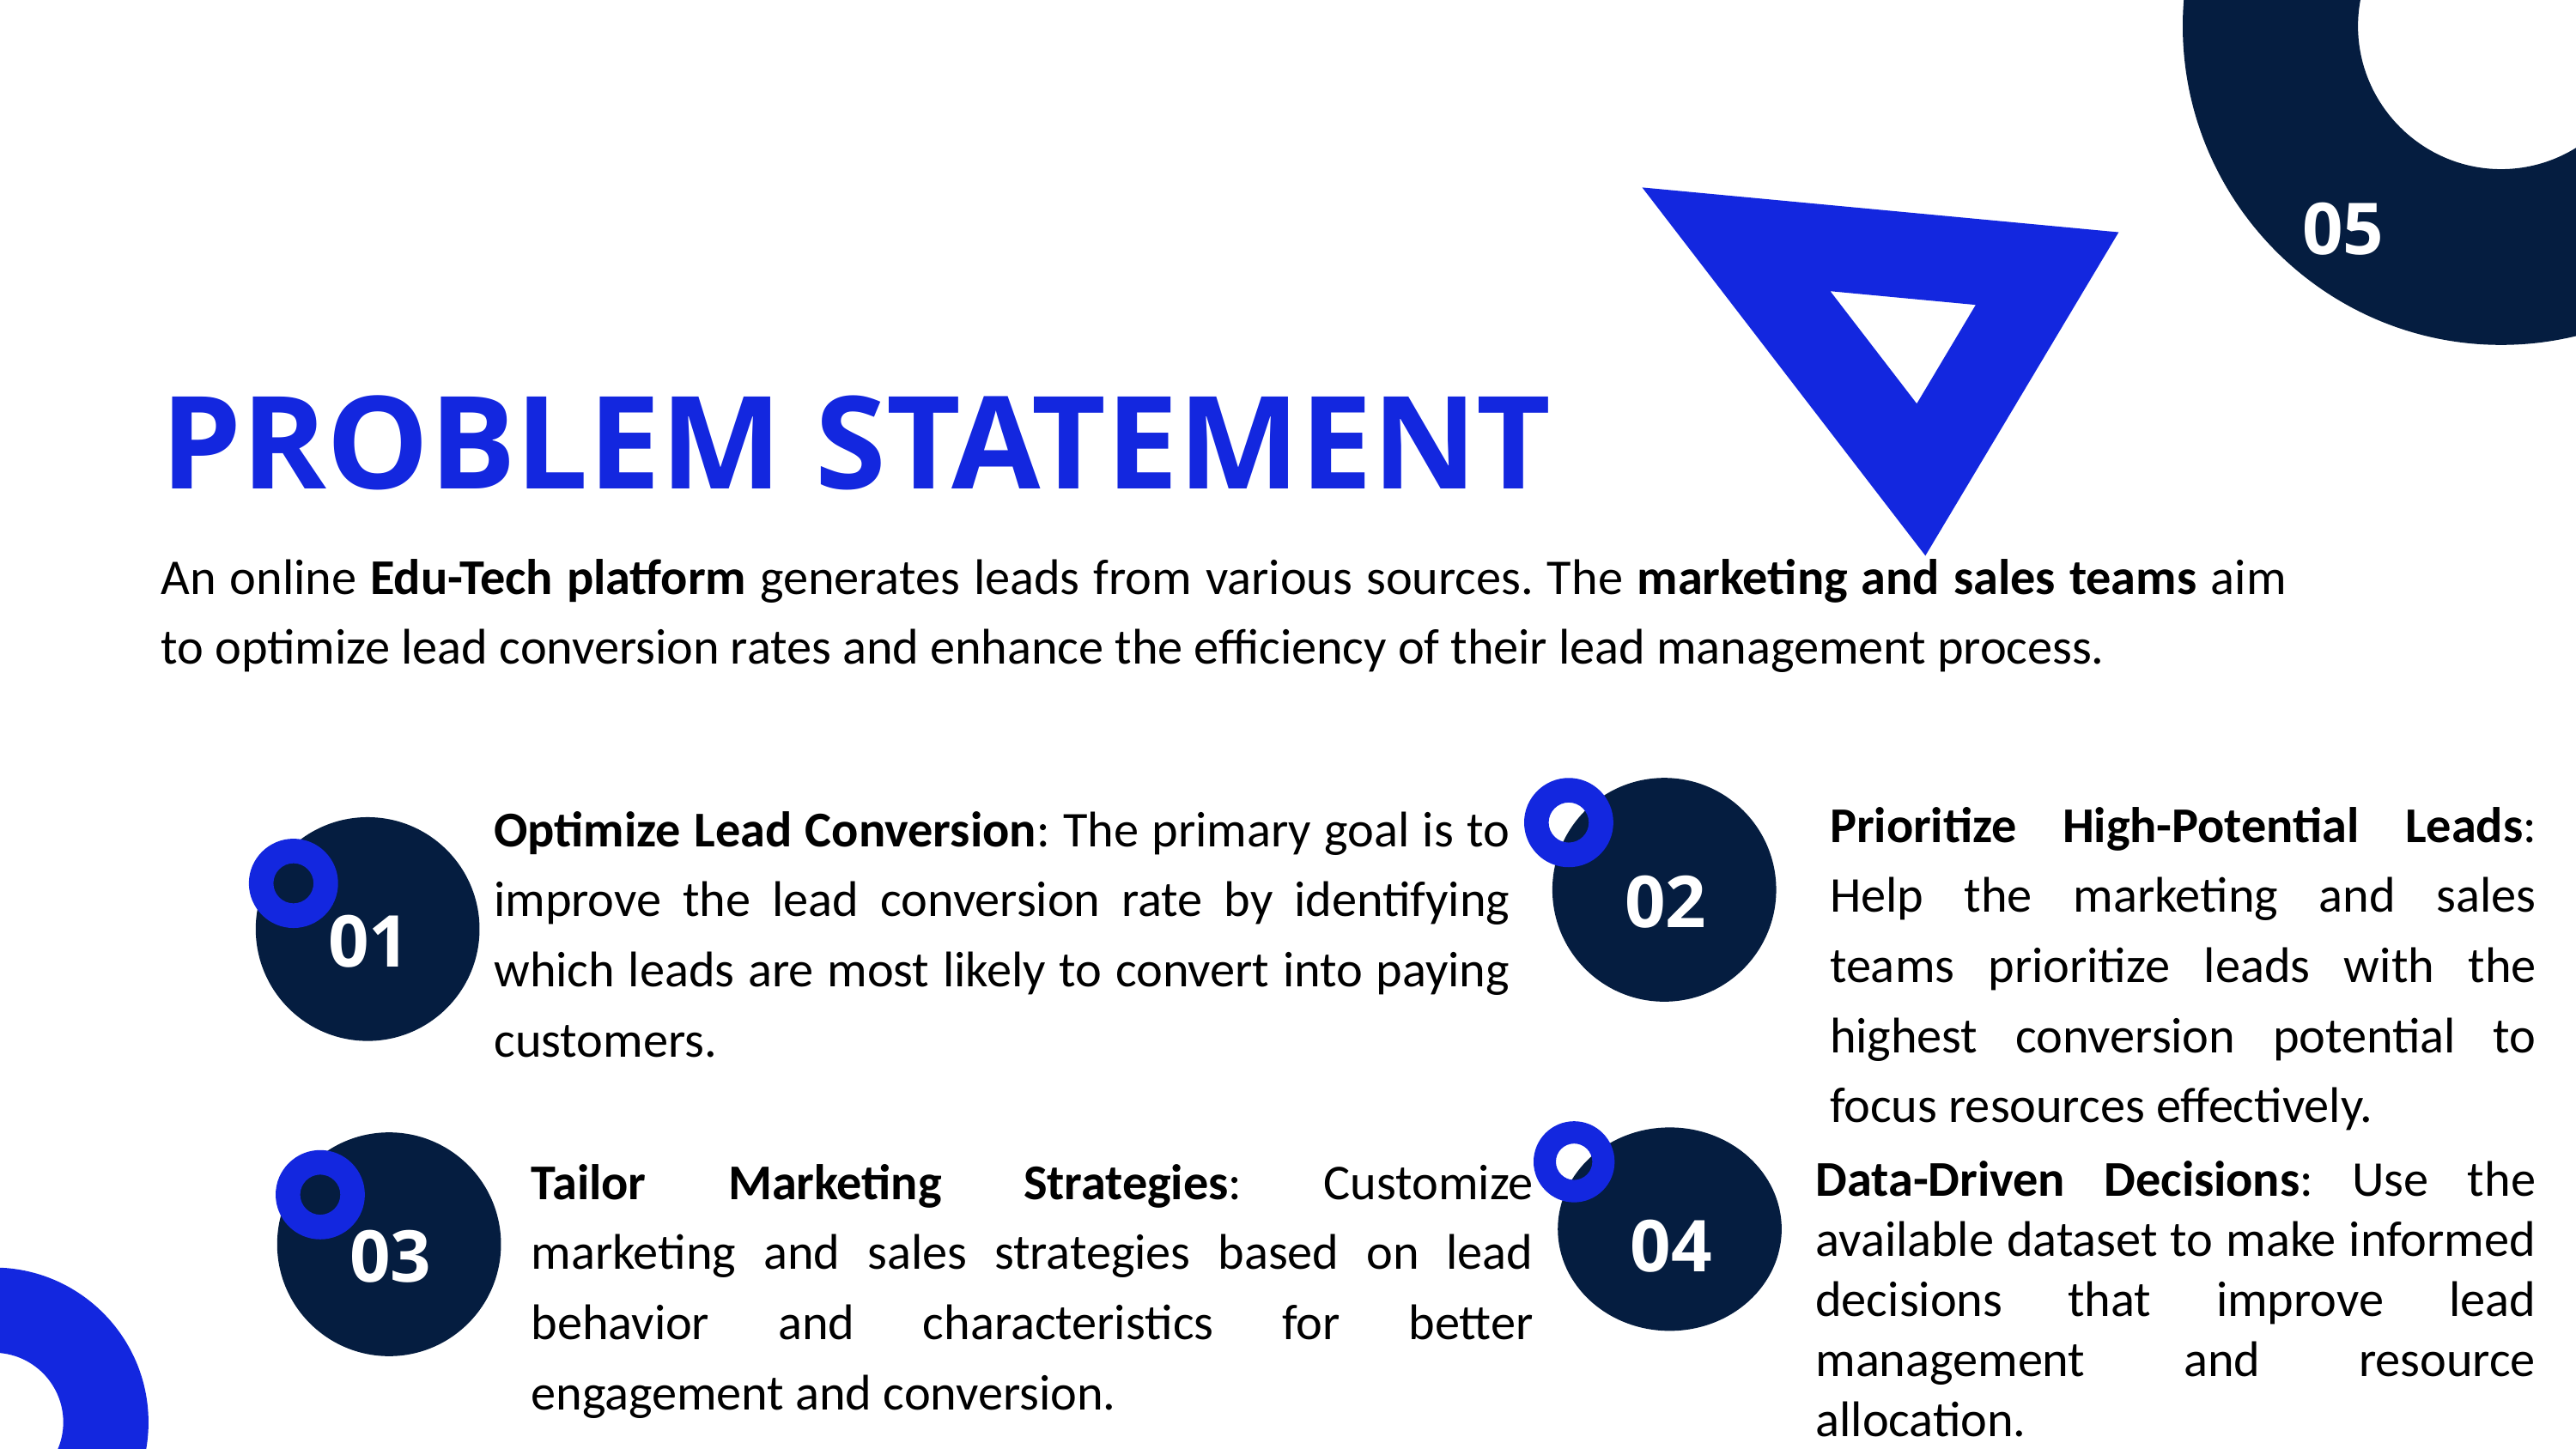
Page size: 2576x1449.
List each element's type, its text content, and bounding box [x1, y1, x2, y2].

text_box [1533, 1120, 1615, 1203]
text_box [276, 1131, 501, 1357]
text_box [255, 816, 480, 1041]
text_box PROBLEM STATEMENT [161, 334, 1712, 515]
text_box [1557, 1127, 1783, 1331]
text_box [2182, 0, 2576, 346]
text_box Prioritize High-Potential Leads: Help the marketing and sales teams prioritize leads with the highest conversion potential to focus resources effectively. [1829, 782, 2537, 1133]
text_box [275, 1149, 366, 1240]
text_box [0, 1267, 149, 1449]
text_box Optimize Lead Conversion: The primary goal is to improve the lead conversion rate by identifying which leads are most likely to convert into paying customers. [494, 786, 1510, 1067]
text_box Data-Driven Decisions: Use the available dataset to make informed decisions that improve lead management and resource allocation. [1815, 1146, 2537, 1447]
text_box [1552, 777, 1777, 1003]
text_box An online Edu-Tech platform generates leads from various sources. The marketing and sales teams aim to optimize lead conversion rates and enhance the efficiency of their lead management process. [161, 534, 2287, 675]
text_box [1523, 777, 1614, 868]
text_box Tailor Marketing Strategies: Customize marketing and sales strategies based on lead behavior and characteristics for better engagement and conversion. [531, 1139, 1534, 1420]
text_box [1716, 81, 2133, 535]
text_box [248, 838, 339, 929]
